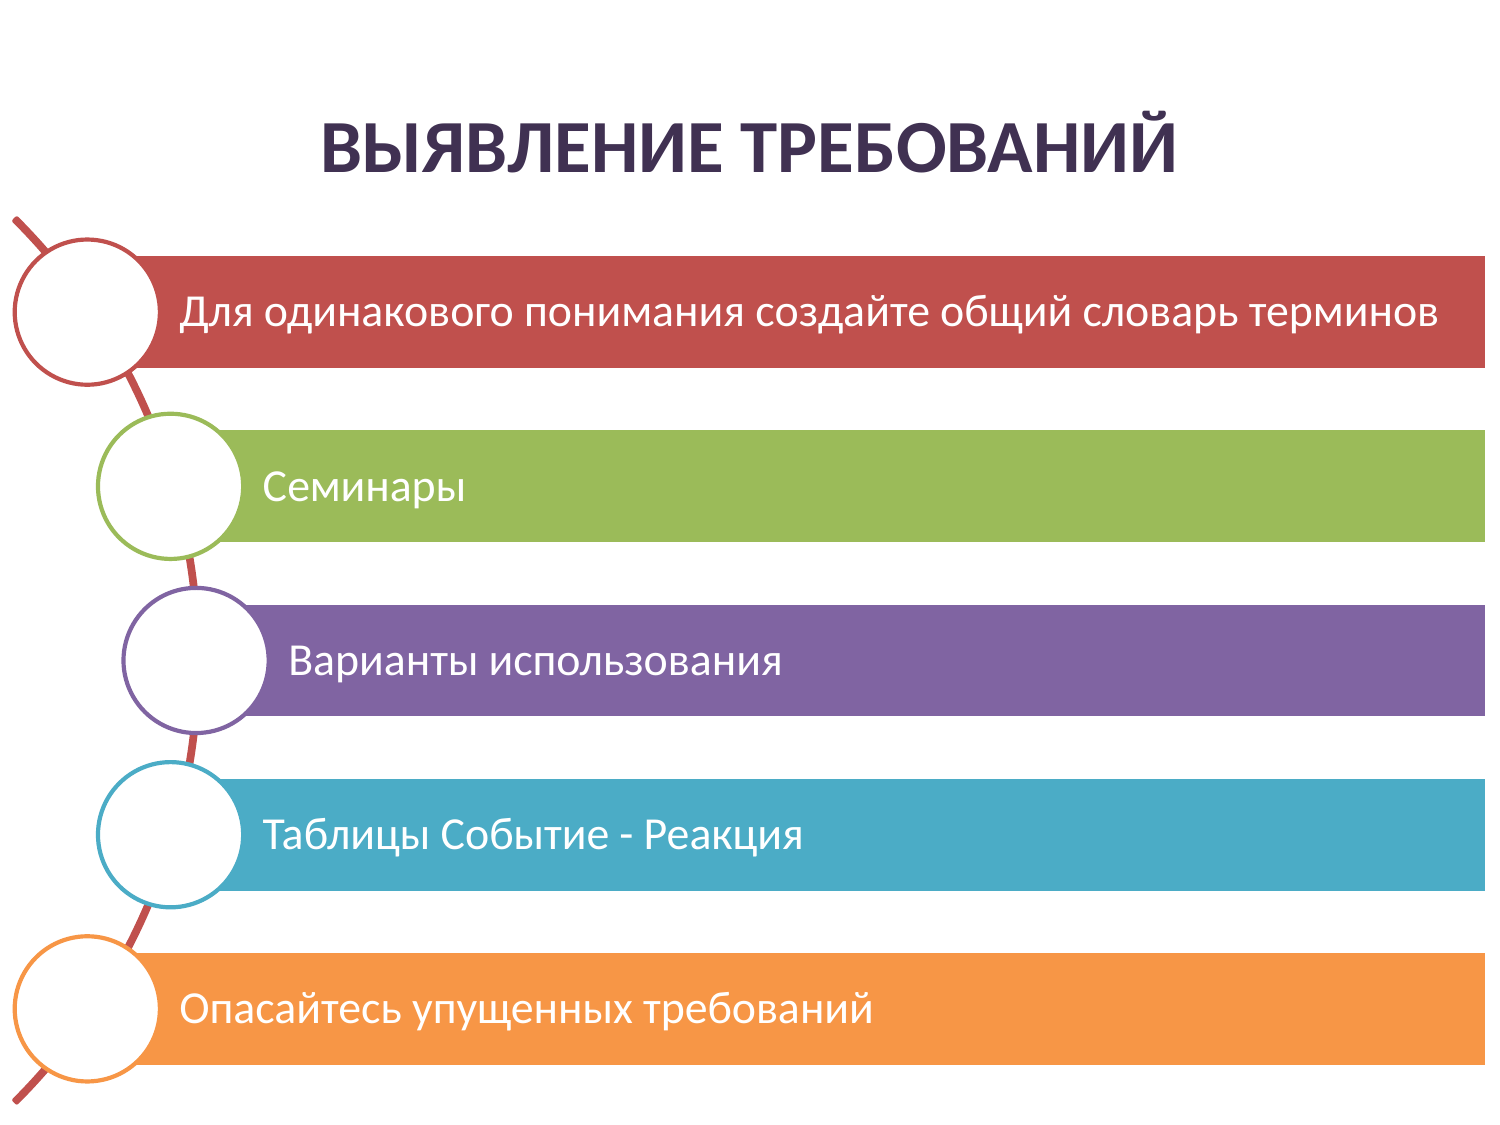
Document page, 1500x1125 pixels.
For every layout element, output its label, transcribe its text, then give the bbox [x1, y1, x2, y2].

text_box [0, 195, 1500, 1125]
text_box ВЫЯВЛЕНИЕ ТРЕБОВАНИЙ [0, 89, 1500, 195]
